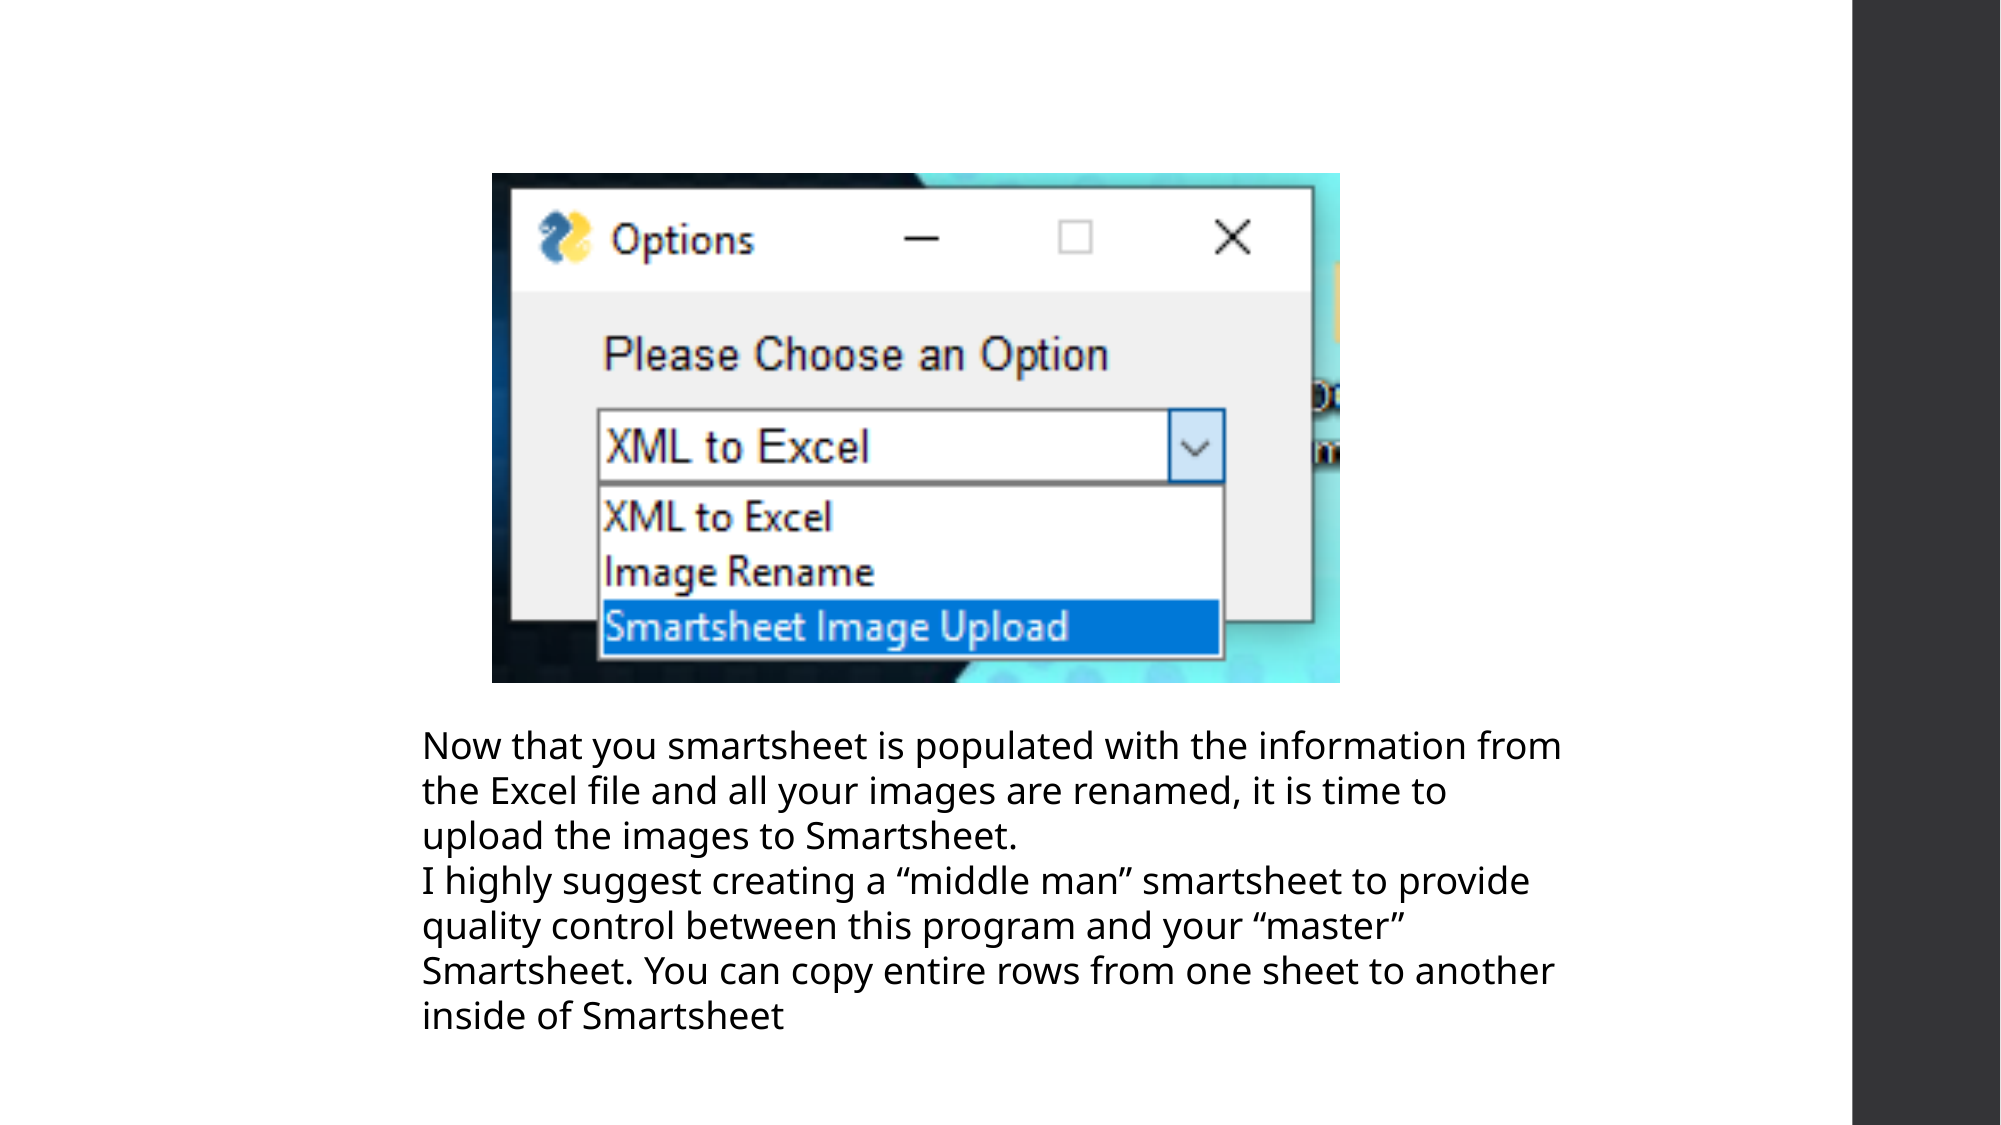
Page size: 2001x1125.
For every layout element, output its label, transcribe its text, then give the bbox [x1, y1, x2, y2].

picture [491, 173, 1340, 683]
text_box Now that you smartsheet is populated with the information from the Excel file and all your images are renamed, it is time to upload the images to Smartsheet. I highly suggest creating a “middle man” smartsheet to provide quality control between this program and your “master” Smartsheet. You can copy entire rows from one sheet to another inside of Smartsheet [407, 715, 1593, 1045]
